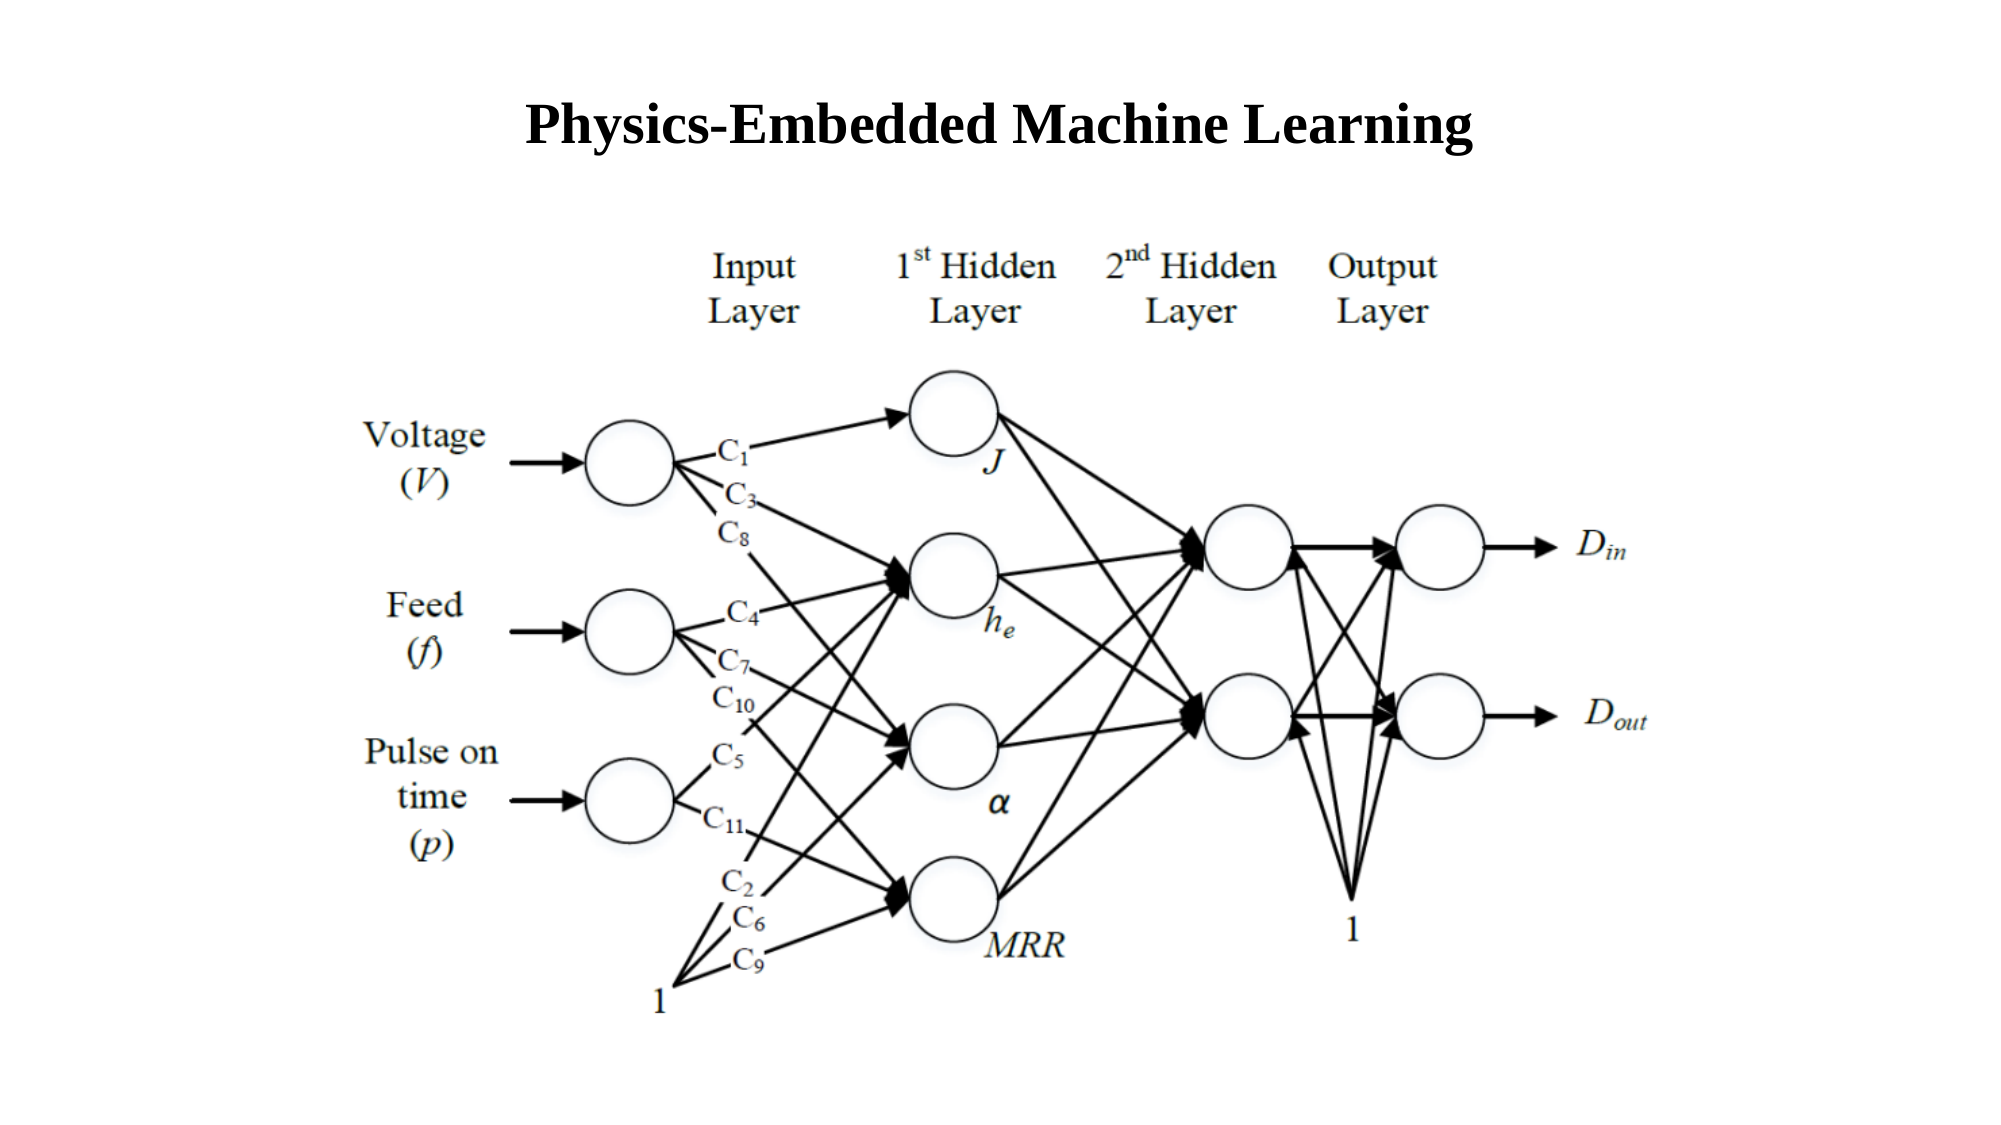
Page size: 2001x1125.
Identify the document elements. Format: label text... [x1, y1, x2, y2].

picture [350, 231, 1670, 1024]
text_box Physics-Embedded Machine Learning [381, 78, 1619, 163]
